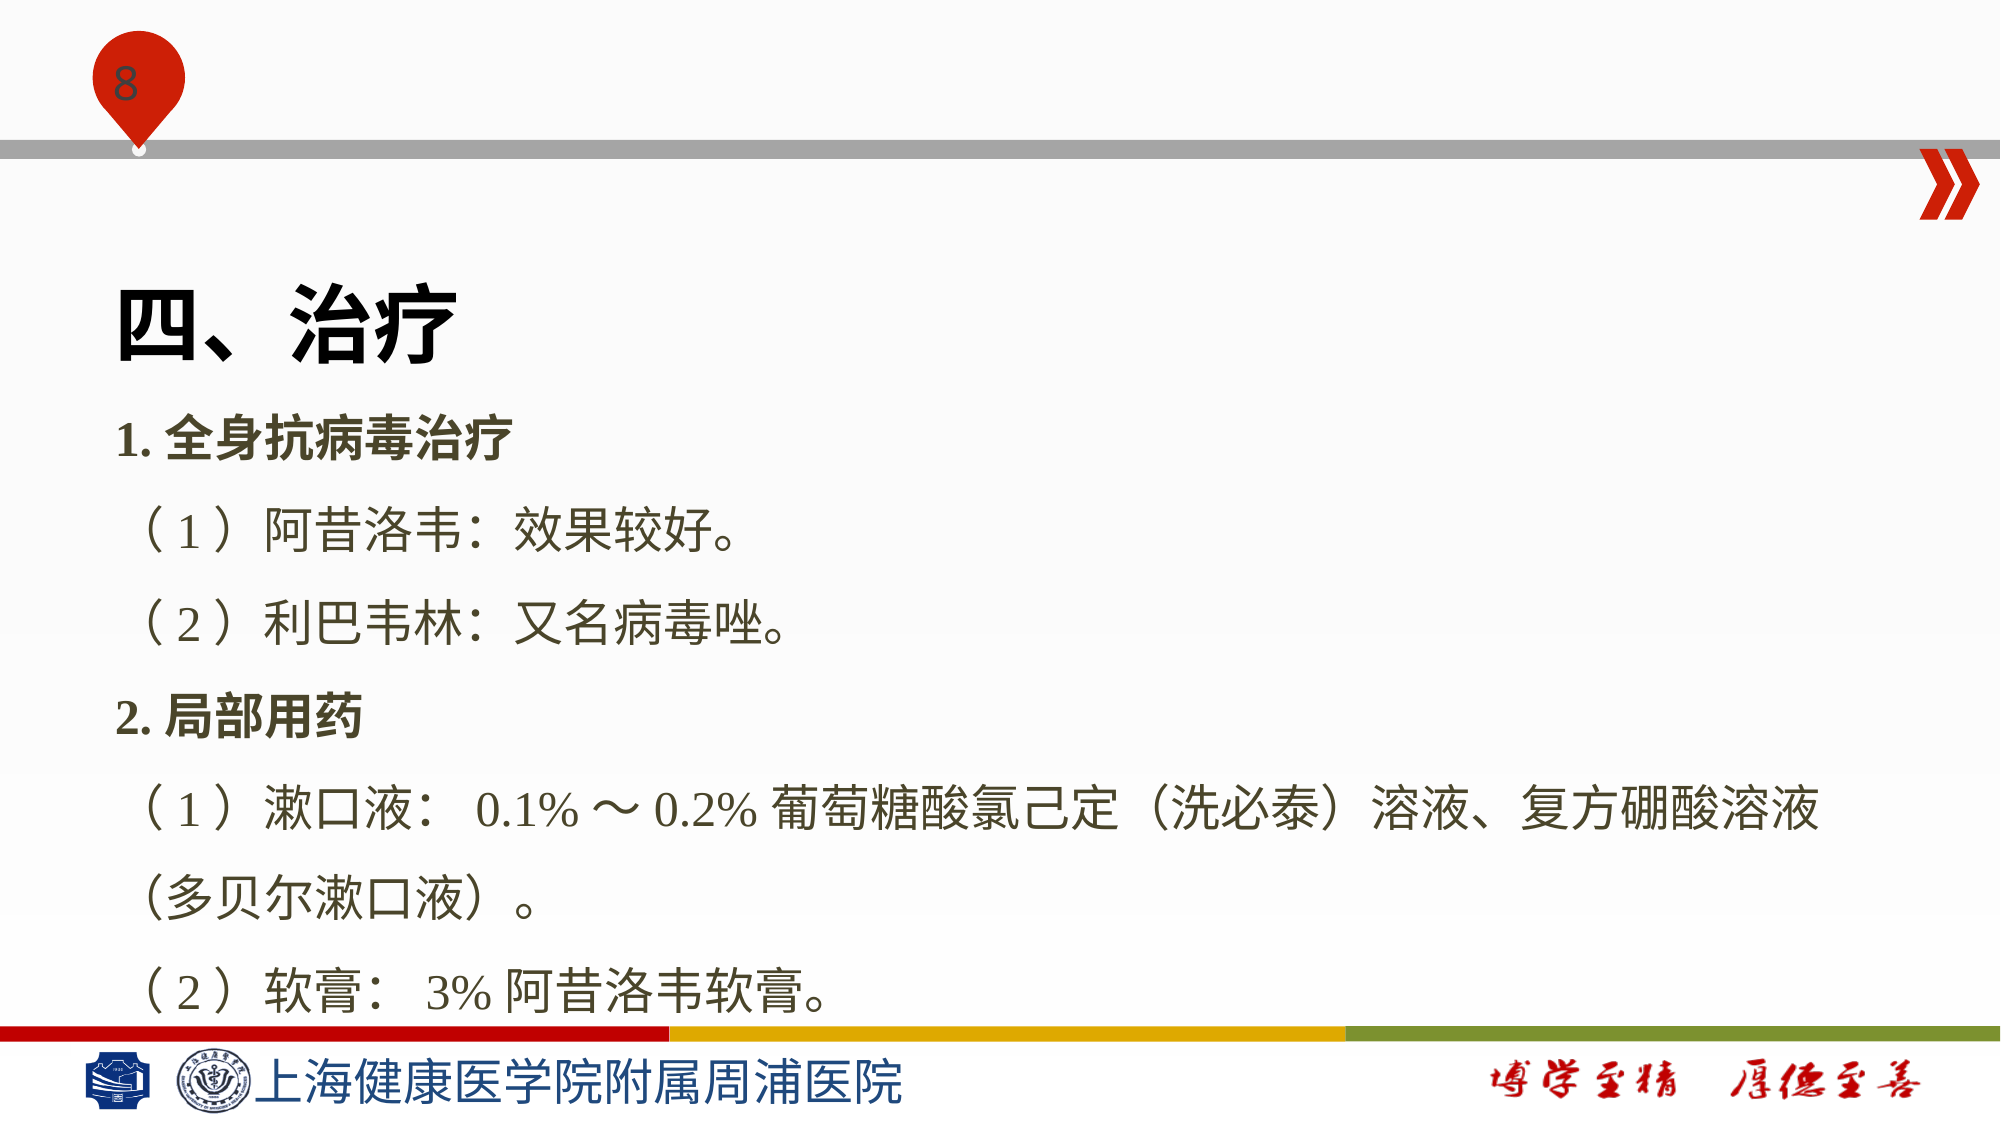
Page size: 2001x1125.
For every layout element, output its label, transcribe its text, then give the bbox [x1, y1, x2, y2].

picture [1458, 1043, 1955, 1124]
picture [70, 1042, 260, 1121]
list 四、治疗 1.全身抗病毒治疗 （1）阿昔洛韦：效果较好。 （2）利巴韦林：又名病毒唑。 2.局部用药 （1）漱口液：0.1%～0.2%葡萄糖酸氯己定（洗必泰）溶液、复方硼酸溶液（多贝尔漱口液）。 （2）软膏：3%阿昔洛韦软膏。 [99, 262, 1900, 1005]
